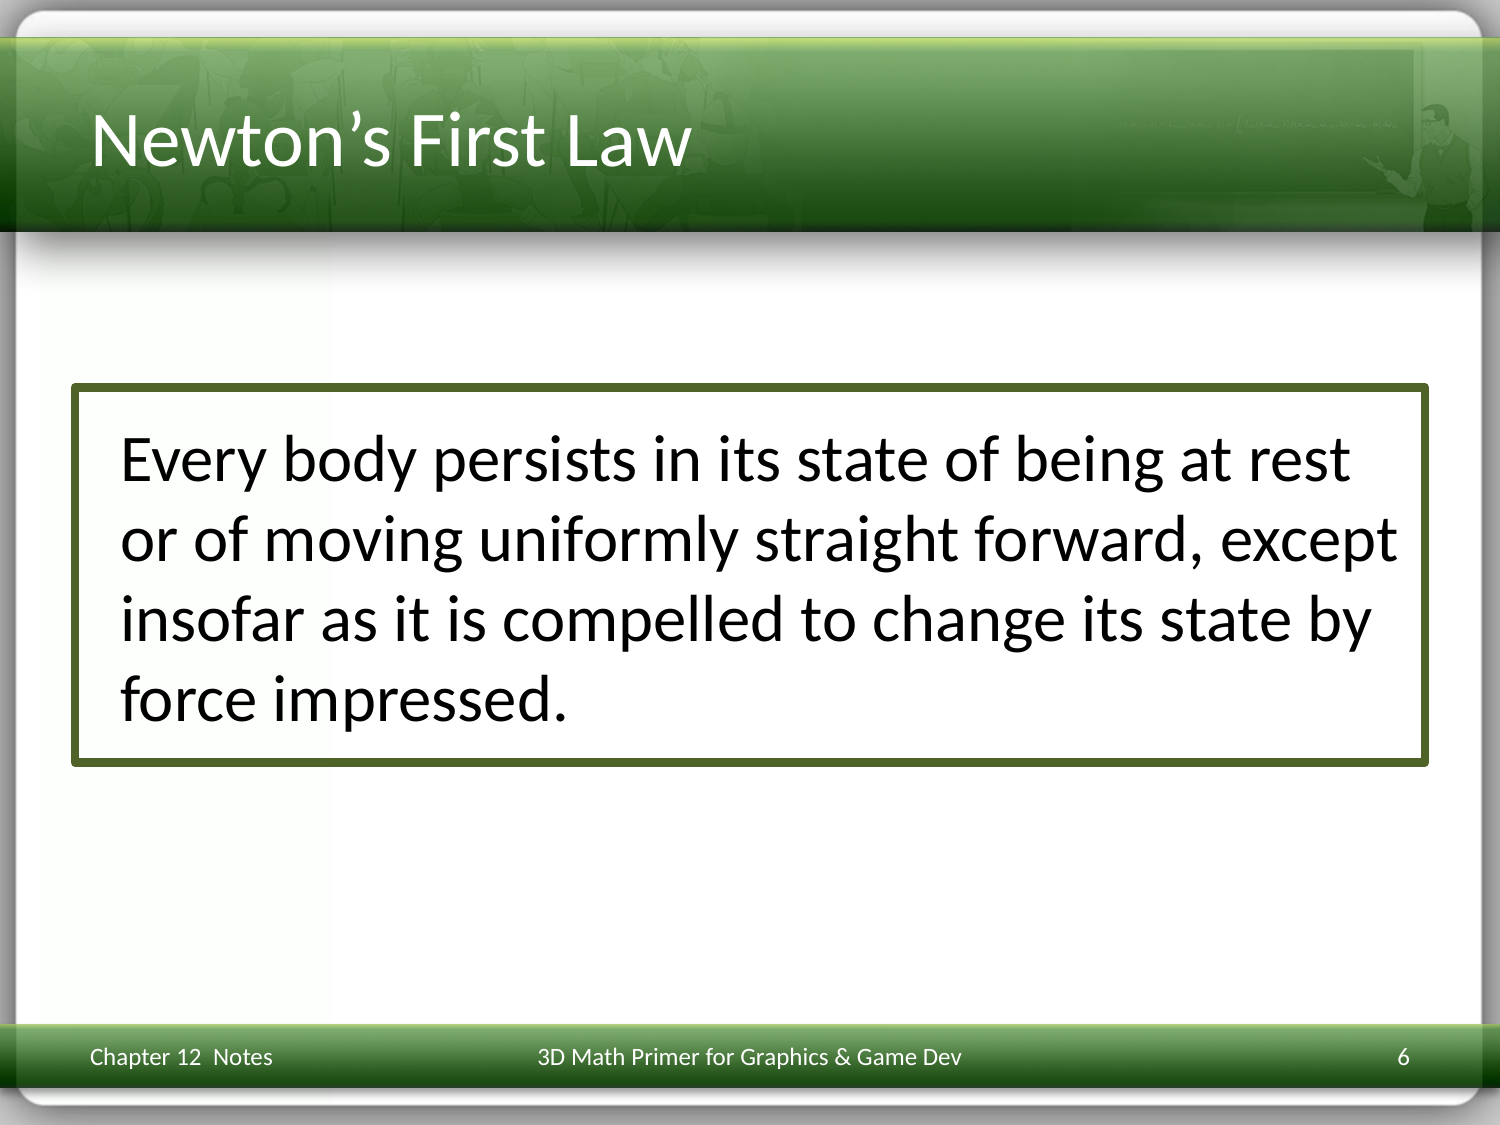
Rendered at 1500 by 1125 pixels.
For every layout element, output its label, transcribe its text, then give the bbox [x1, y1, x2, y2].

picture [0, 0, 1500, 1125]
slide_number Chapter 12 Notes [75, 1025, 425, 1085]
slide_number 6 [1074, 1025, 1425, 1085]
title Newton’s First Law [75, 37, 1188, 233]
footer 3D Math Primer for Graphics & Game Dev [512, 1025, 988, 1085]
list Every body persists in its state of being at rest or of moving uniformly straight forward, except insofar as it is compelled to change its state by force impressed. [75, 387, 1425, 763]
